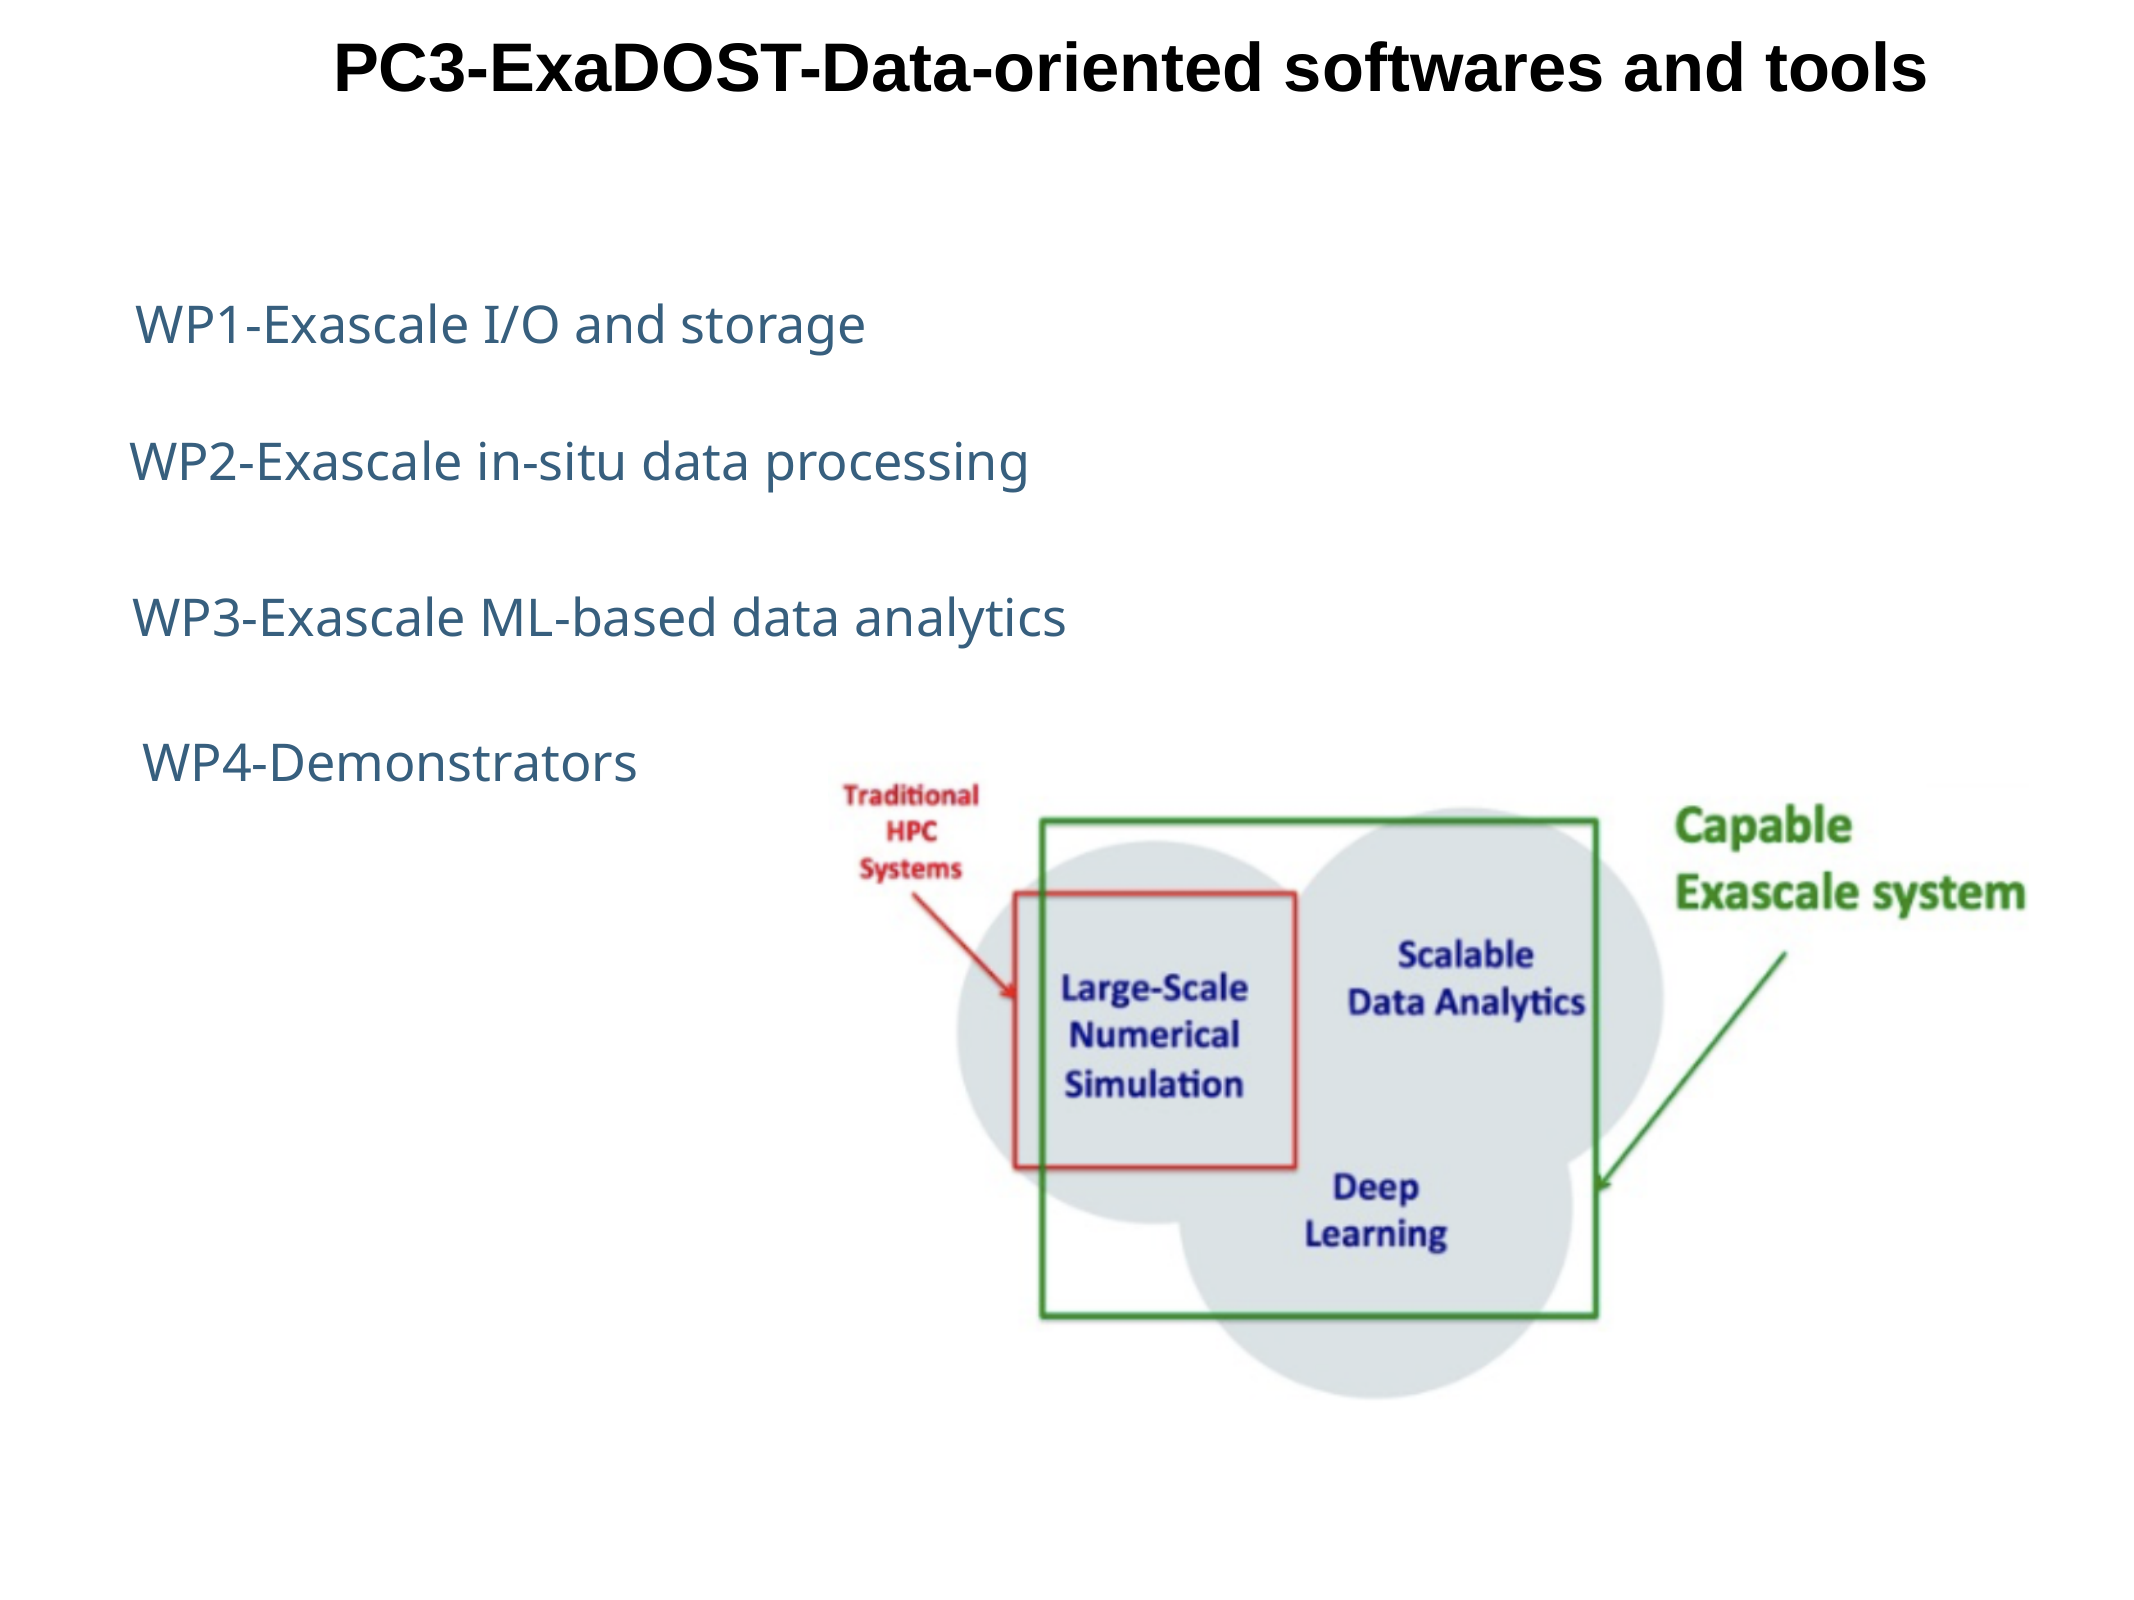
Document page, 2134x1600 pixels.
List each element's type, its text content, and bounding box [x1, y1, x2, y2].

text_box WP2-Exascale in-situ data processing [121, 420, 1039, 498]
text_box WP4-Demonstrators [134, 721, 646, 799]
title PC3-ExaDOST-Data-oriented softwares and tools [308, 0, 1956, 159]
text_box WP3-Exascale ML-based data analytics [125, 577, 1076, 655]
text_box WP1-Exascale I/O and storage [128, 283, 875, 362]
picture [828, 745, 2029, 1421]
